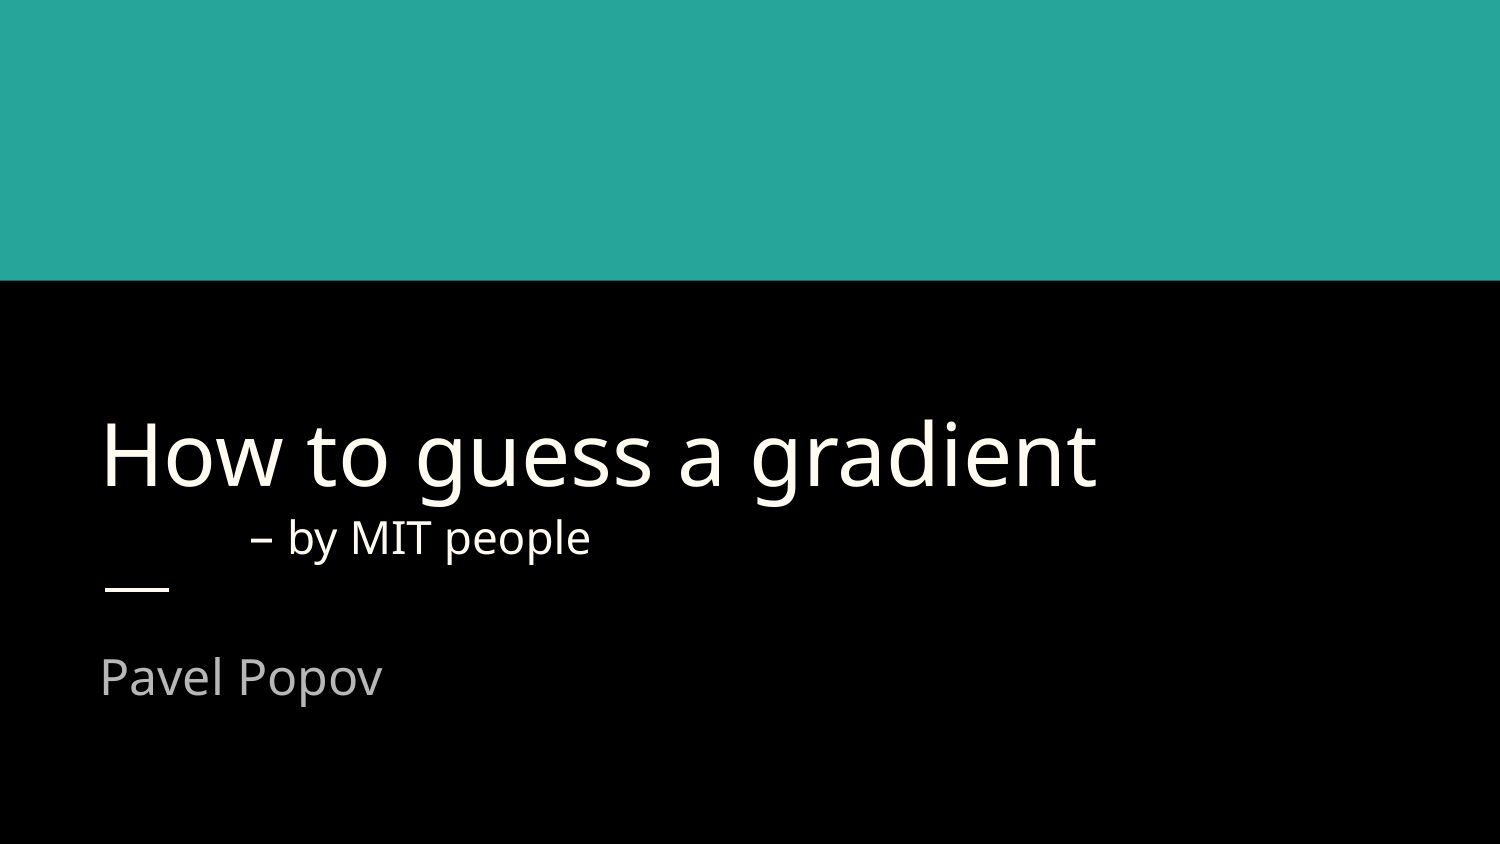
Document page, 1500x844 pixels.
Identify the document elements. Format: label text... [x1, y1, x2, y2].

subtitle Pavel Popov [84, 630, 1416, 760]
title – by MIT people [84, 493, 1375, 580]
title How to guess a gradient [84, 268, 1485, 519]
